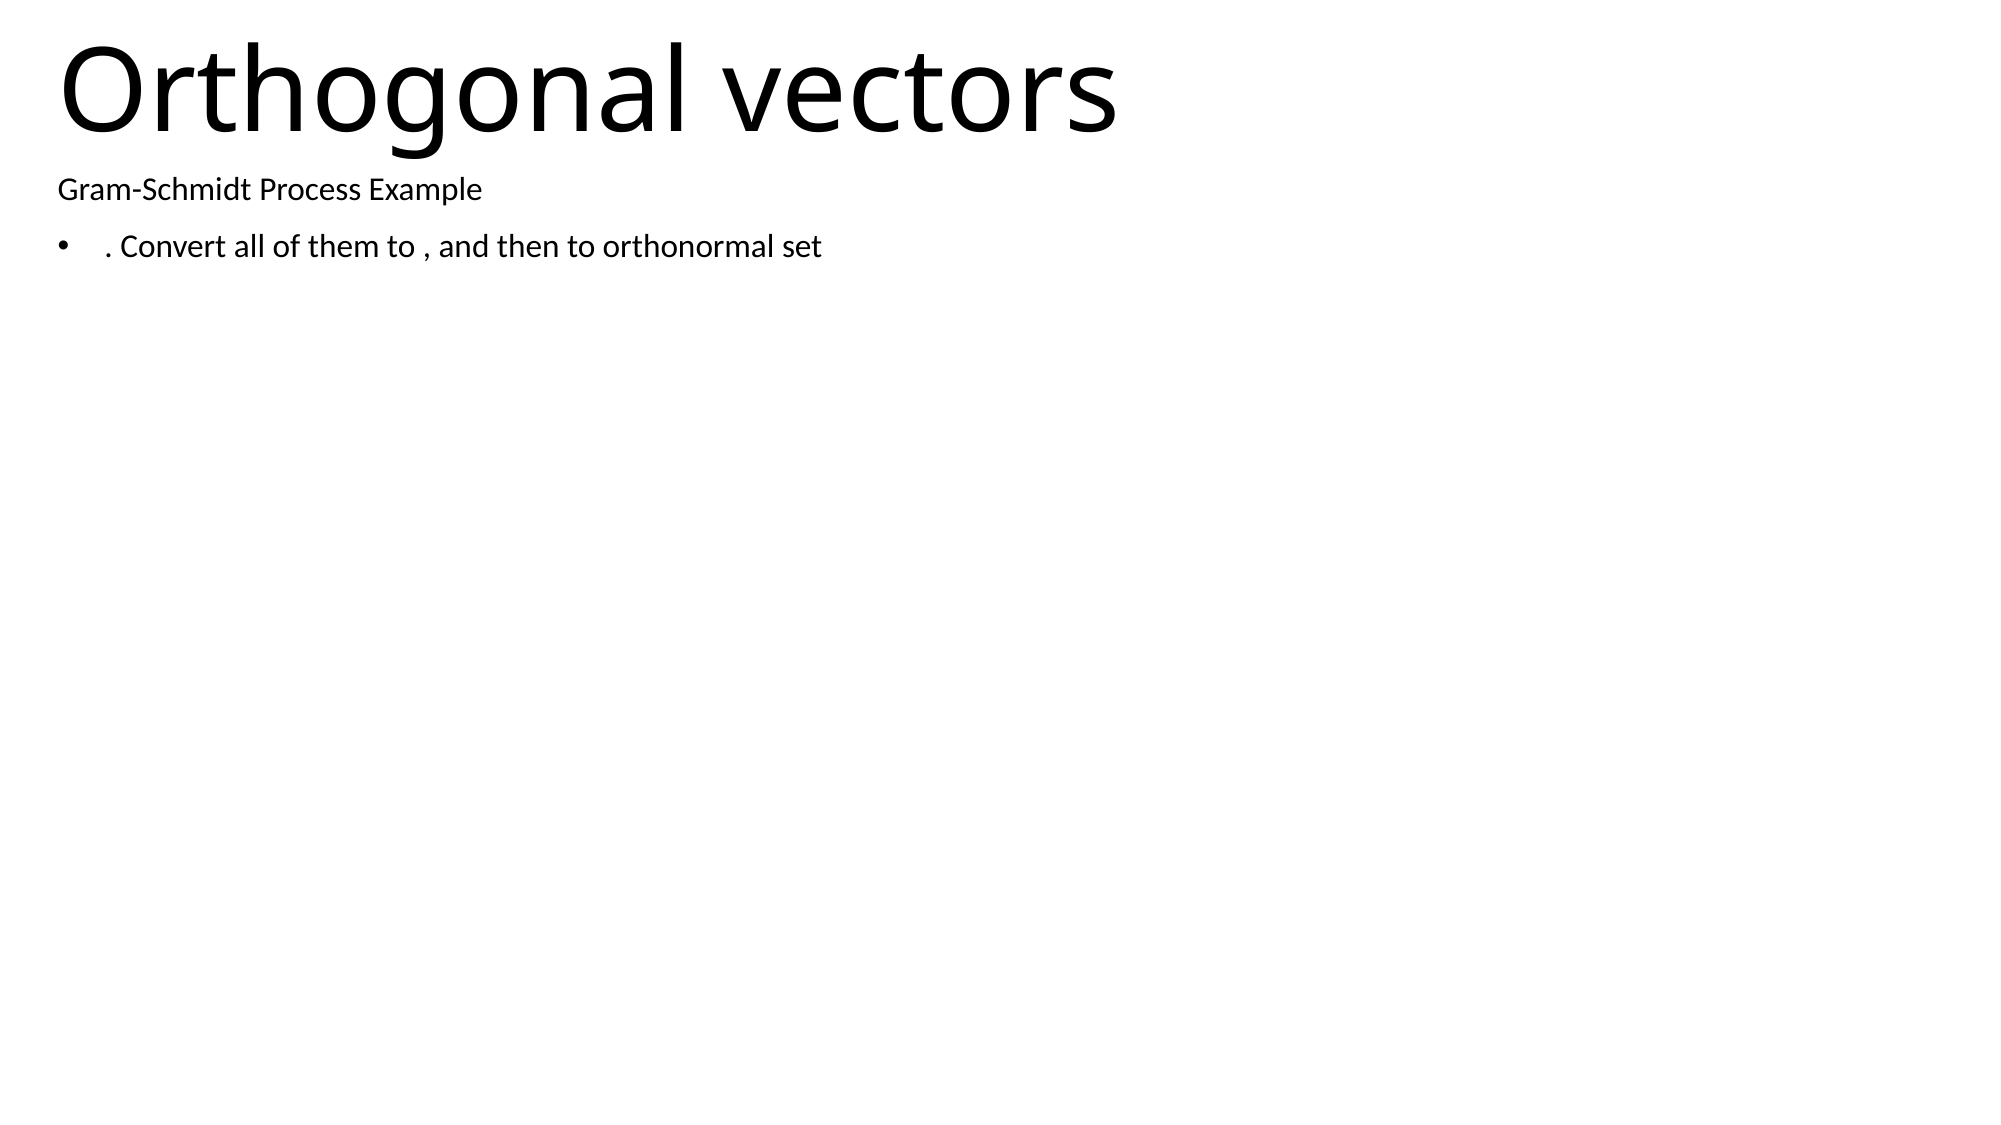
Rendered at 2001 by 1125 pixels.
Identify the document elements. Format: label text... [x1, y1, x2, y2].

title Orthogonal vectors [42, 7, 1543, 165]
